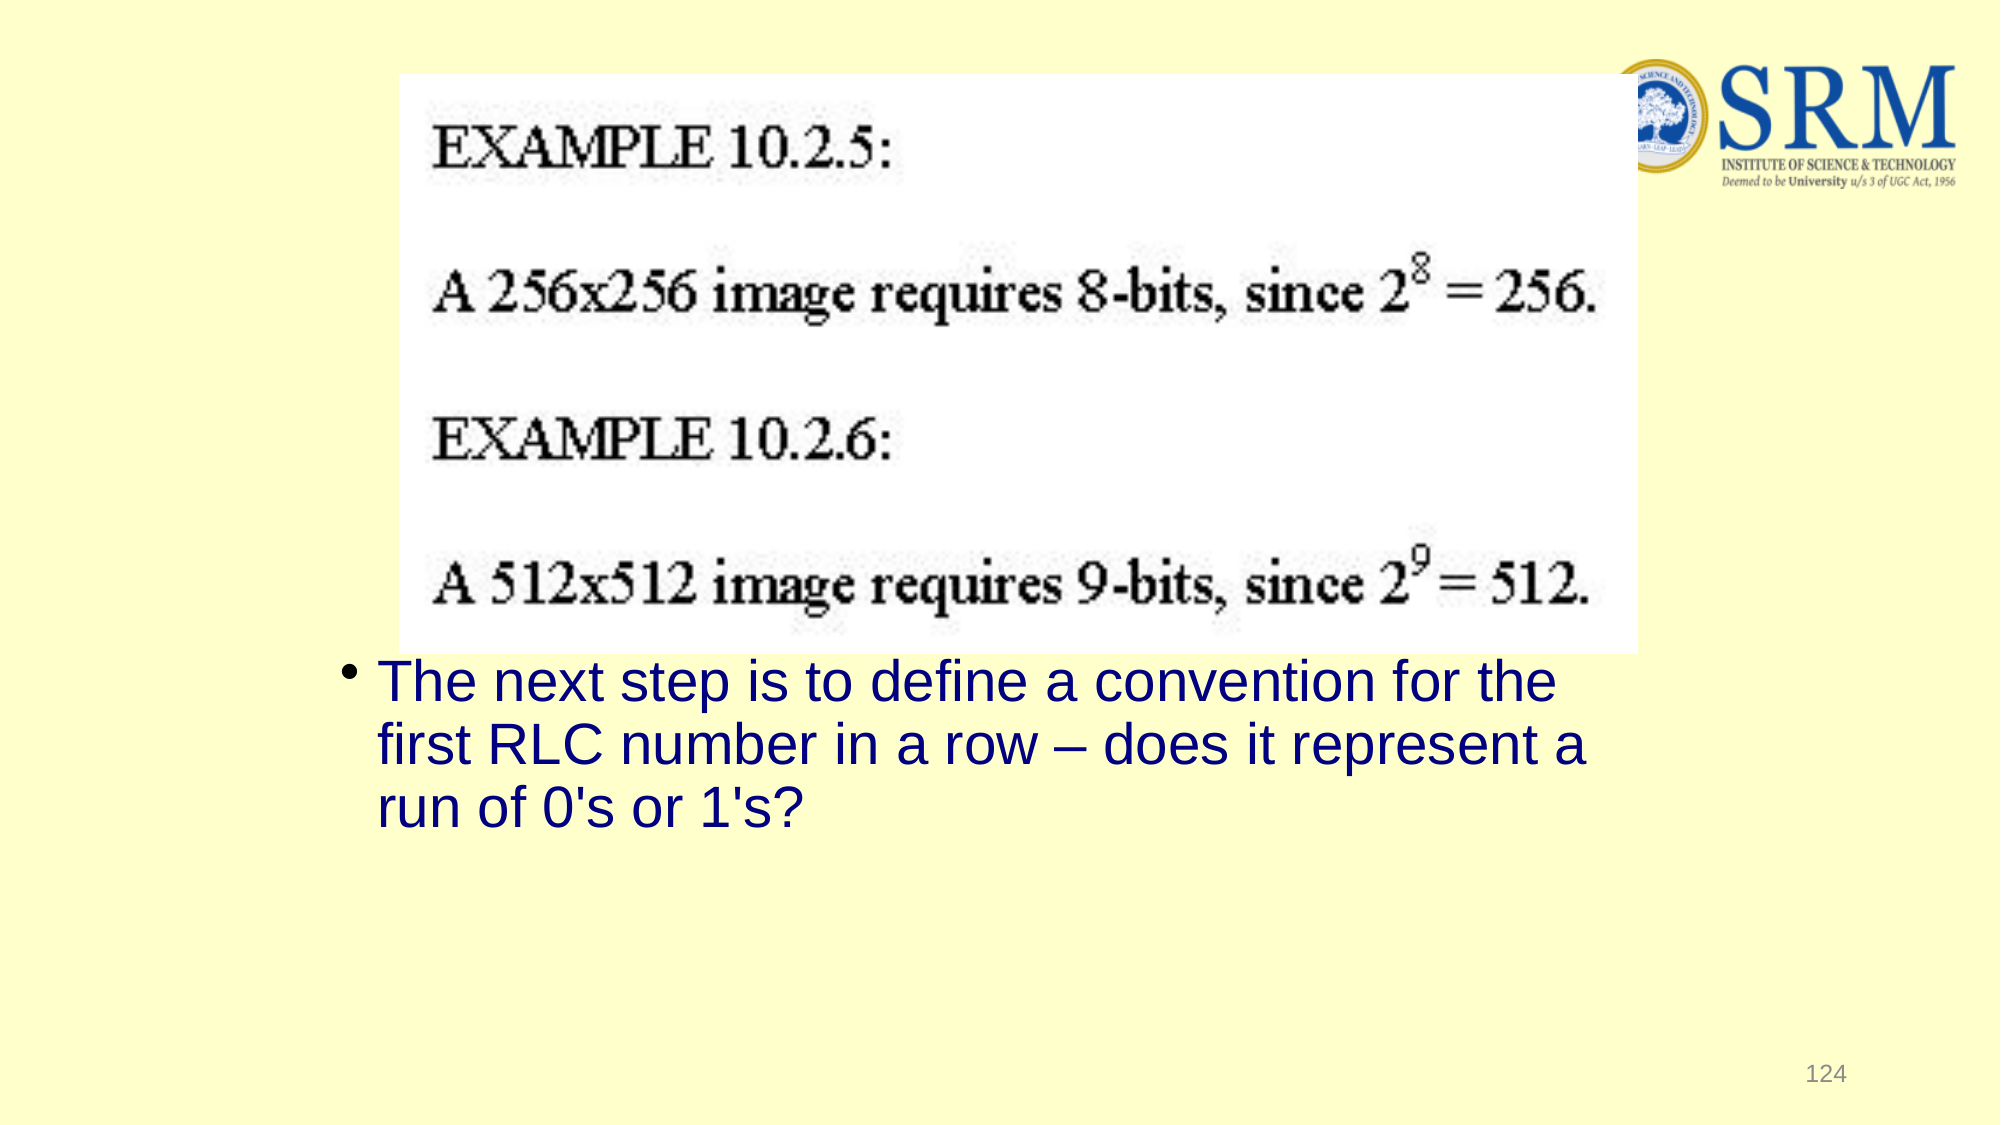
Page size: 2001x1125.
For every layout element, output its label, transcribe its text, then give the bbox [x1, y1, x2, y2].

picture [399, 74, 1638, 654]
picture [1675, 59, 1956, 189]
slide_number 124 [1412, 1042, 1863, 1103]
list The next step is to define a convention for the first RLC number in a row – does it represent a run of 0's or 1's? [324, 50, 1675, 1000]
